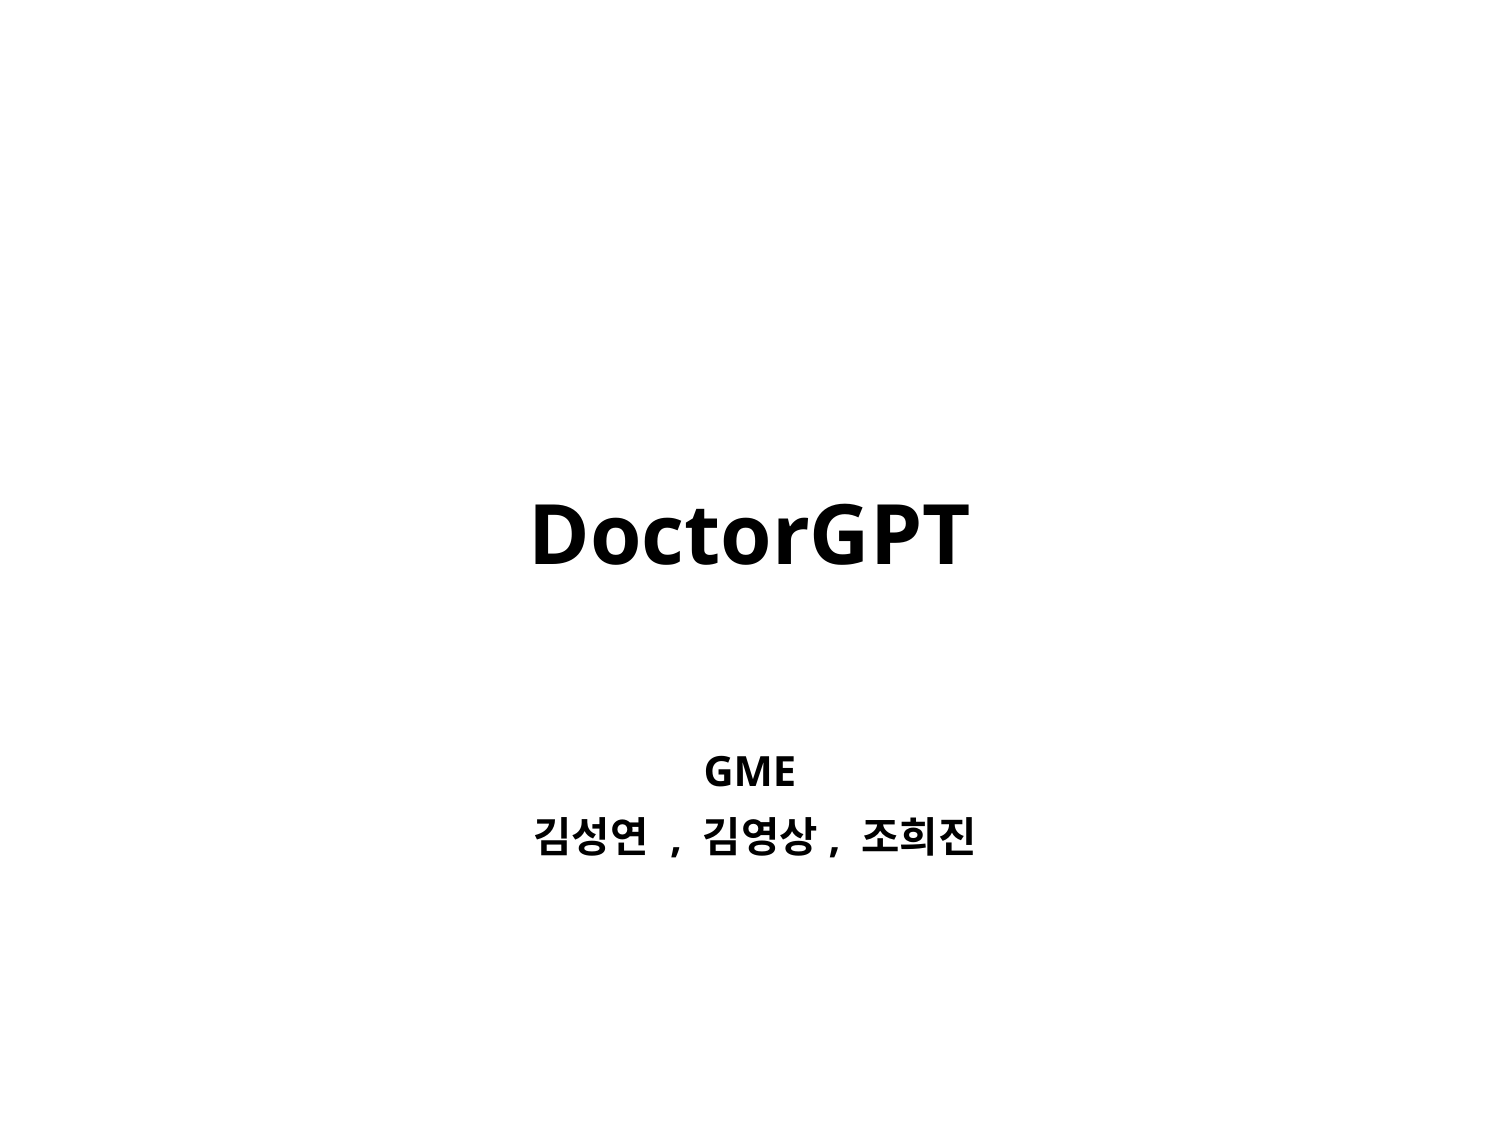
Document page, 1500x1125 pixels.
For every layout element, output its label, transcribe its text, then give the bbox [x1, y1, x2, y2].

text_box 김성연 , 김영상, 조희진 [518, 803, 992, 869]
text_box DoctorGPT [514, 474, 986, 590]
text_box GME [688, 737, 812, 803]
